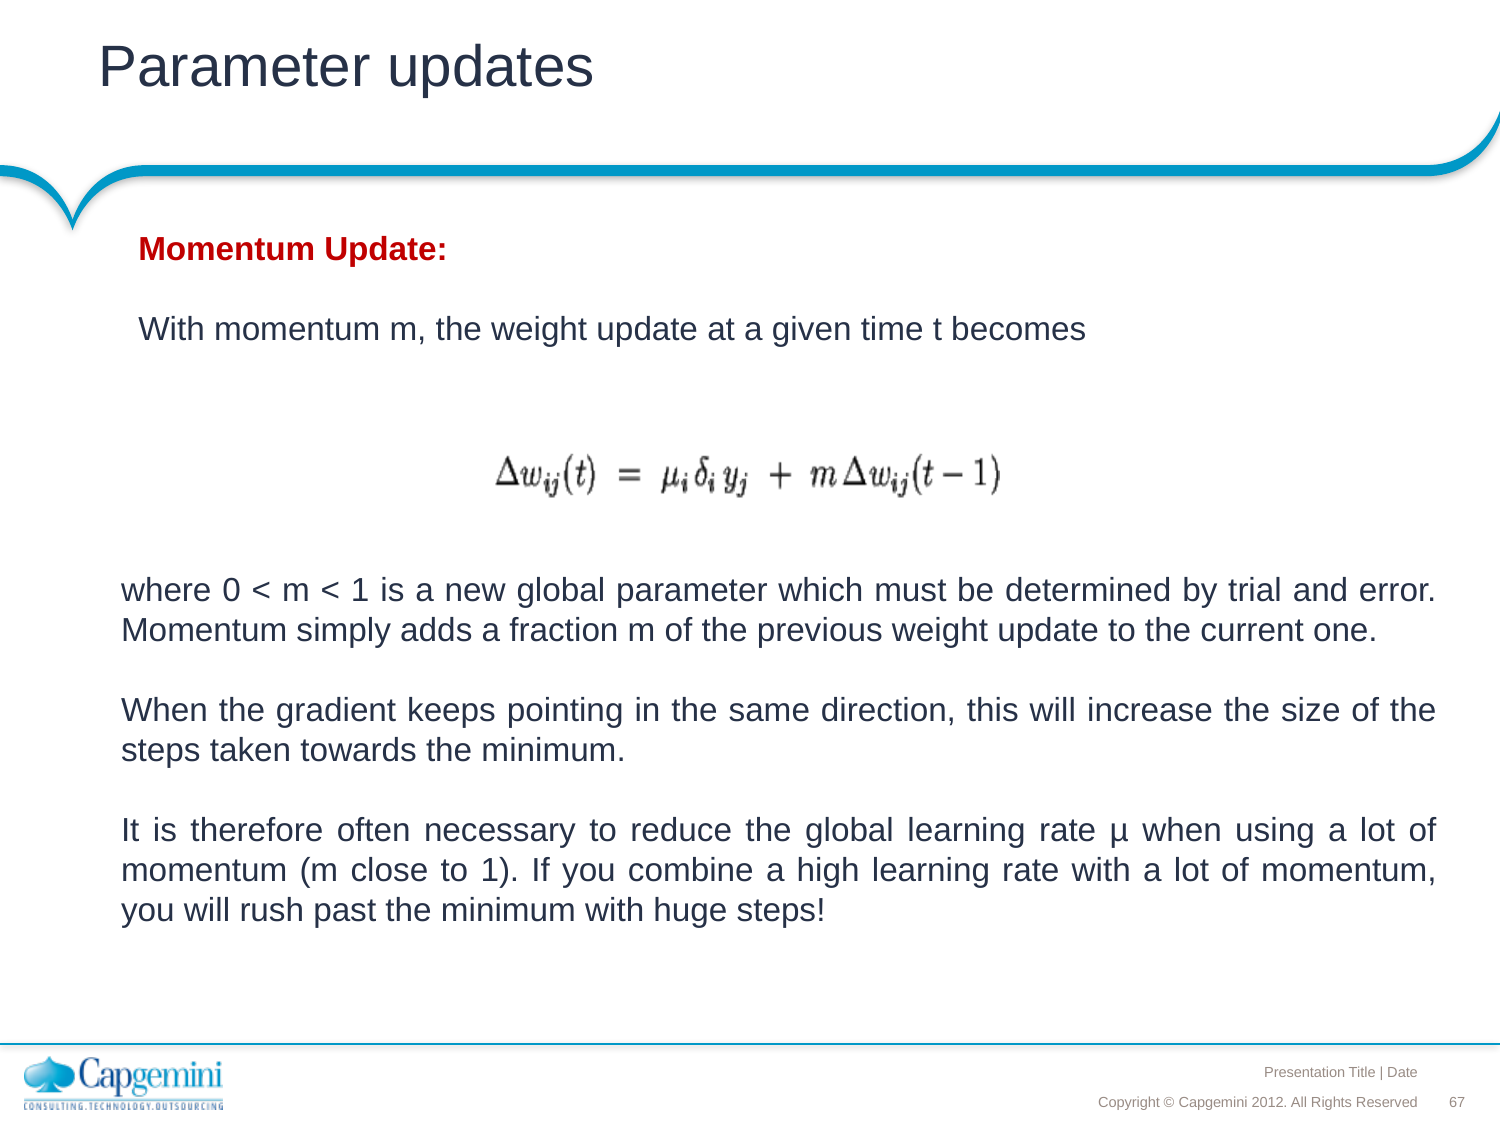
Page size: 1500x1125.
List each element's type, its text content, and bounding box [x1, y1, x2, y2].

text_box where 0 < m < 1 is a new global parameter which must be determined by trial and error. Momentum simply adds a fraction m of the previous weight update to the current one. When the gradient keeps pointing in the same direction, this will increase the size of the steps taken towards the minimum. It is therefore often necessary to reduce the global learning rate µ when using a lot of momentum (m close to 1). If you combine a high learning rate with a lot of momentum, you will rush past the minimum with huge steps! [106, 560, 1454, 935]
picture [495, 429, 1001, 500]
text_box Momentum Update: With momentum m, the weight update at a given time t becomes [123, 219, 1347, 355]
picture [24, 1056, 223, 1110]
title Parameter updates [50, 3, 1400, 134]
